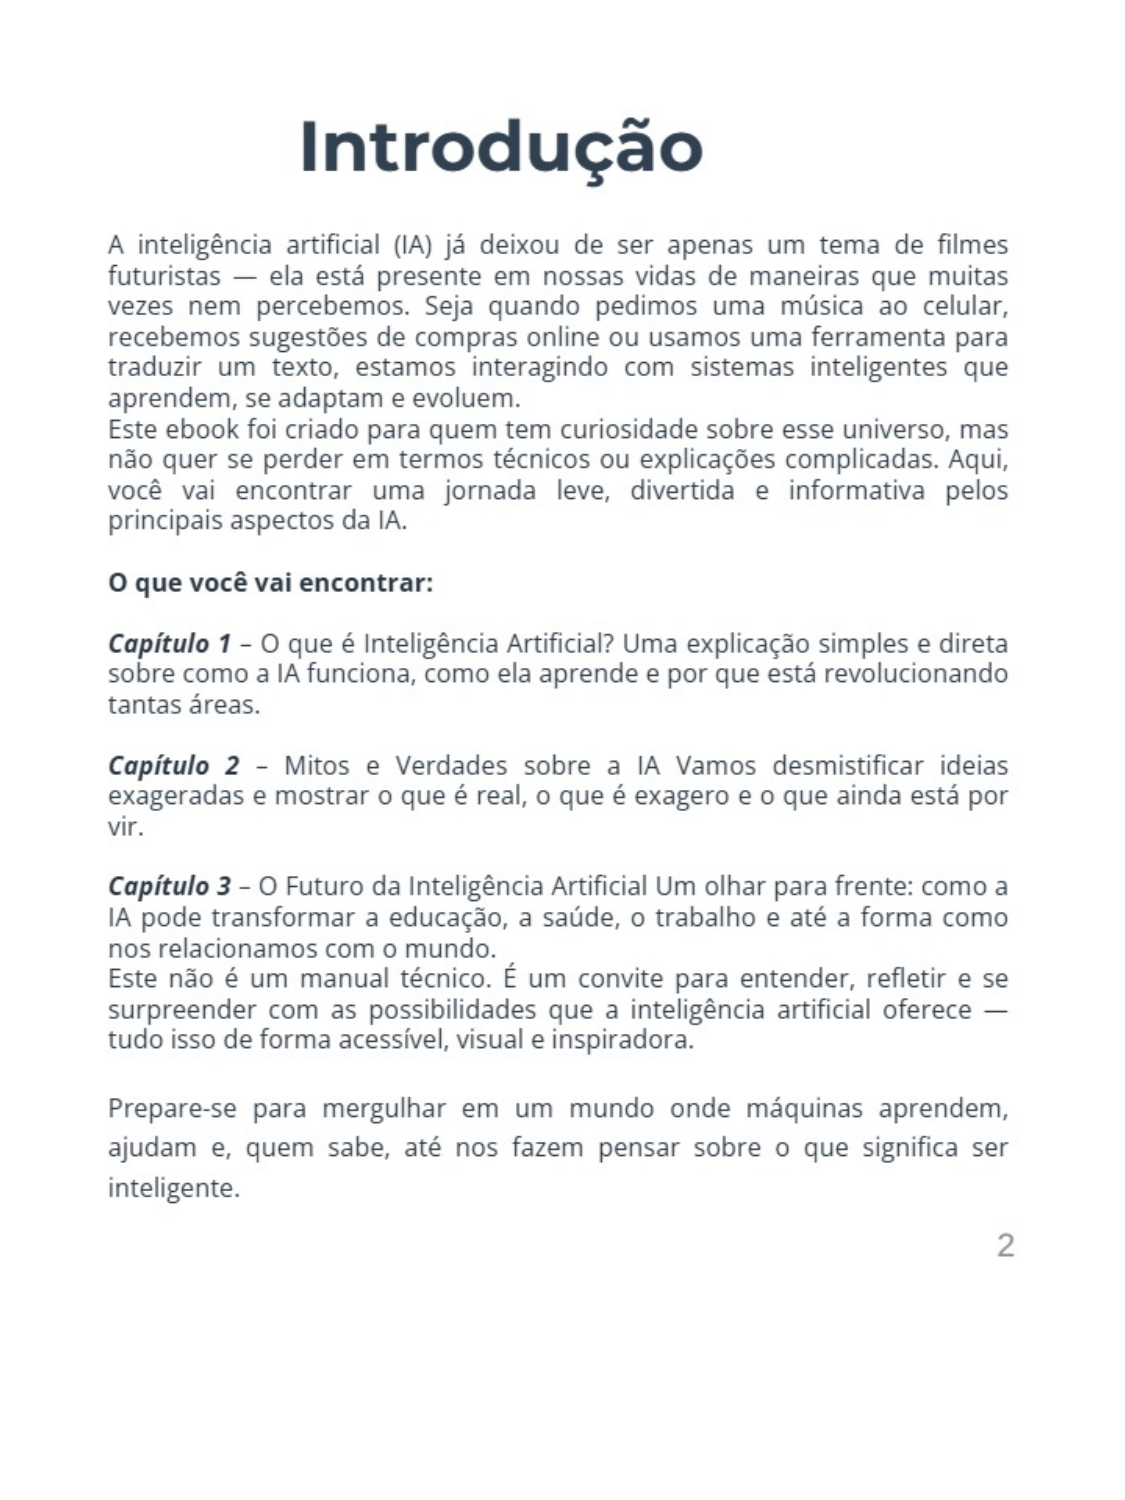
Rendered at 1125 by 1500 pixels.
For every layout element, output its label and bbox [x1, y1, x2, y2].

picture [81, 46, 1034, 1288]
